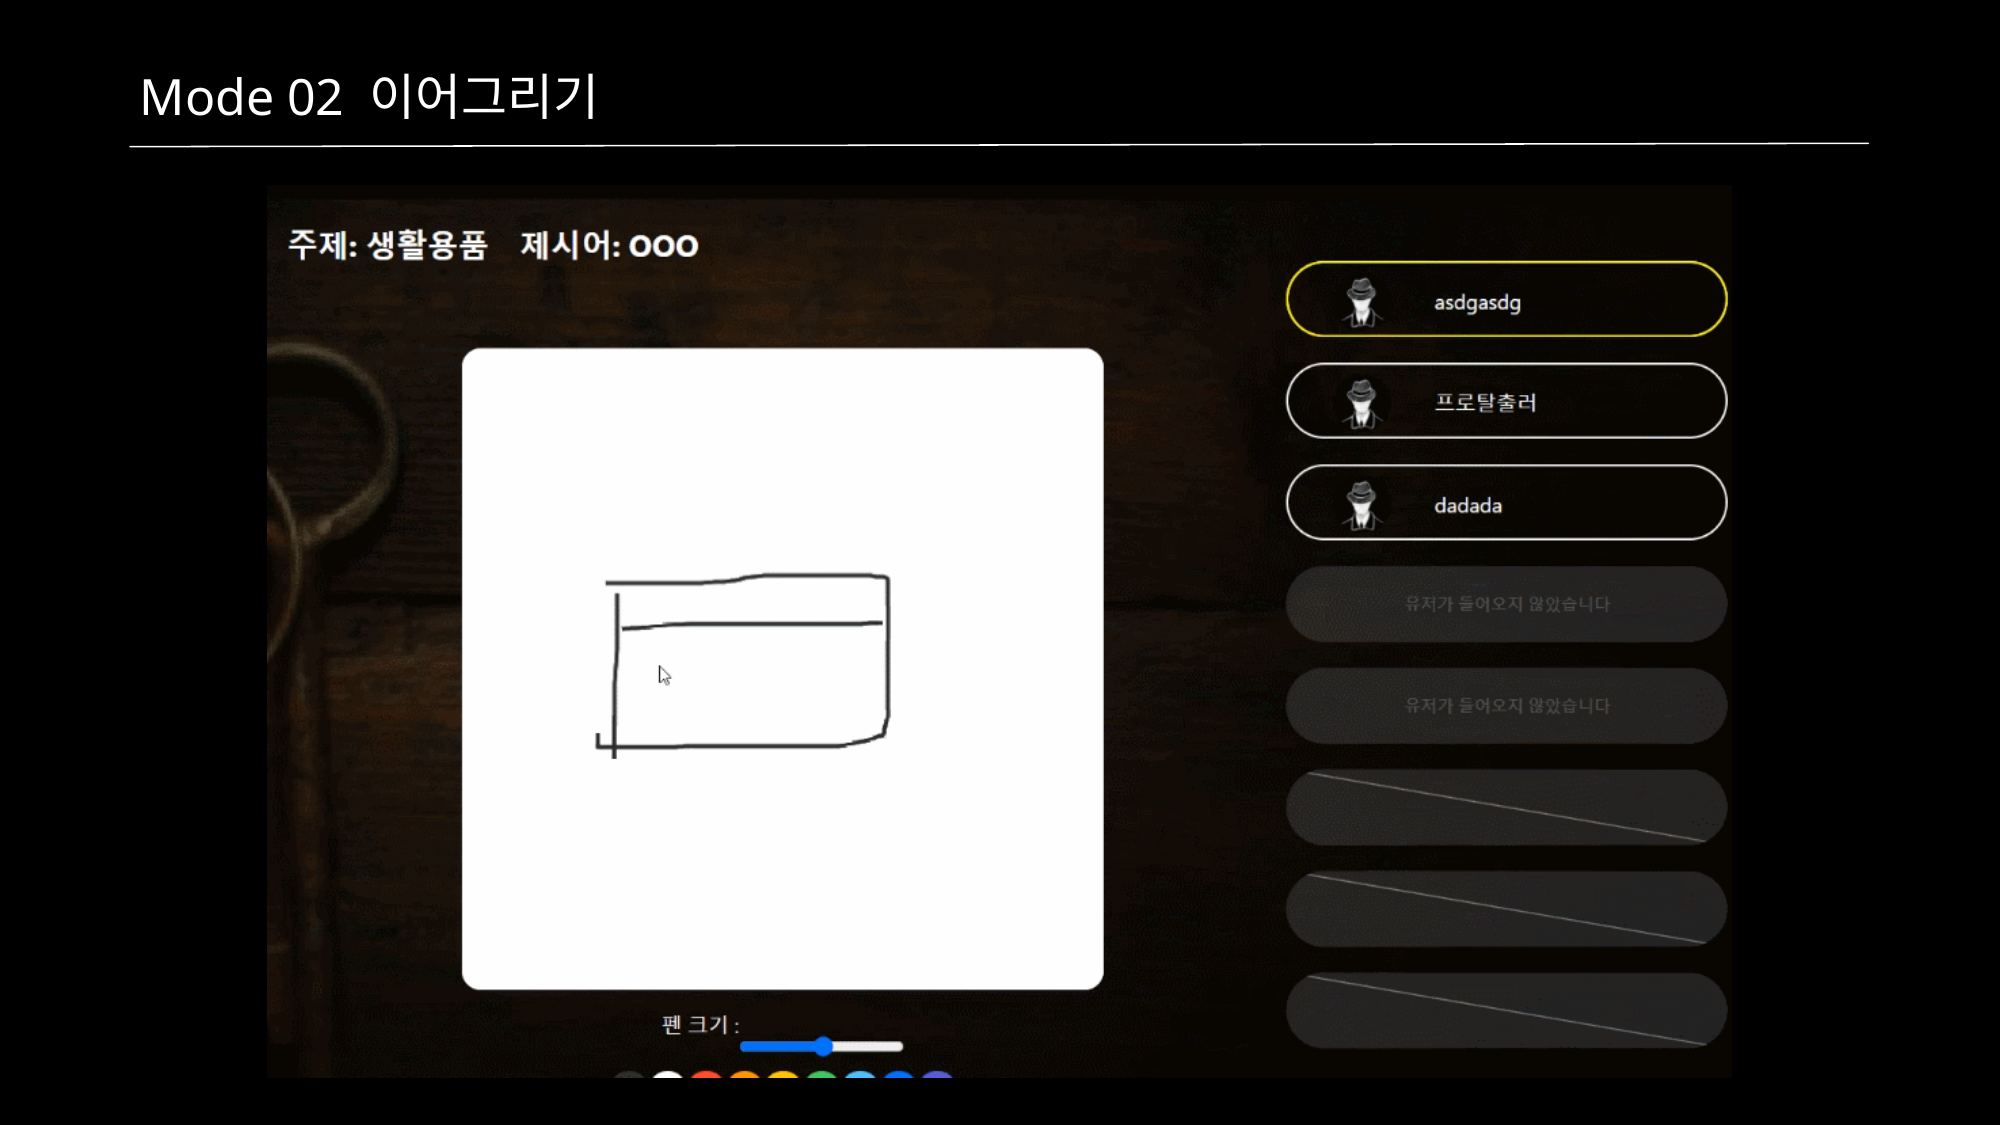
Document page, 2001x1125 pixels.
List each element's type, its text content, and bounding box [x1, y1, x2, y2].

text_box Mode 02 이어그리기 [125, 58, 820, 133]
picture [267, 185, 1732, 1079]
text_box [129, 143, 1869, 147]
